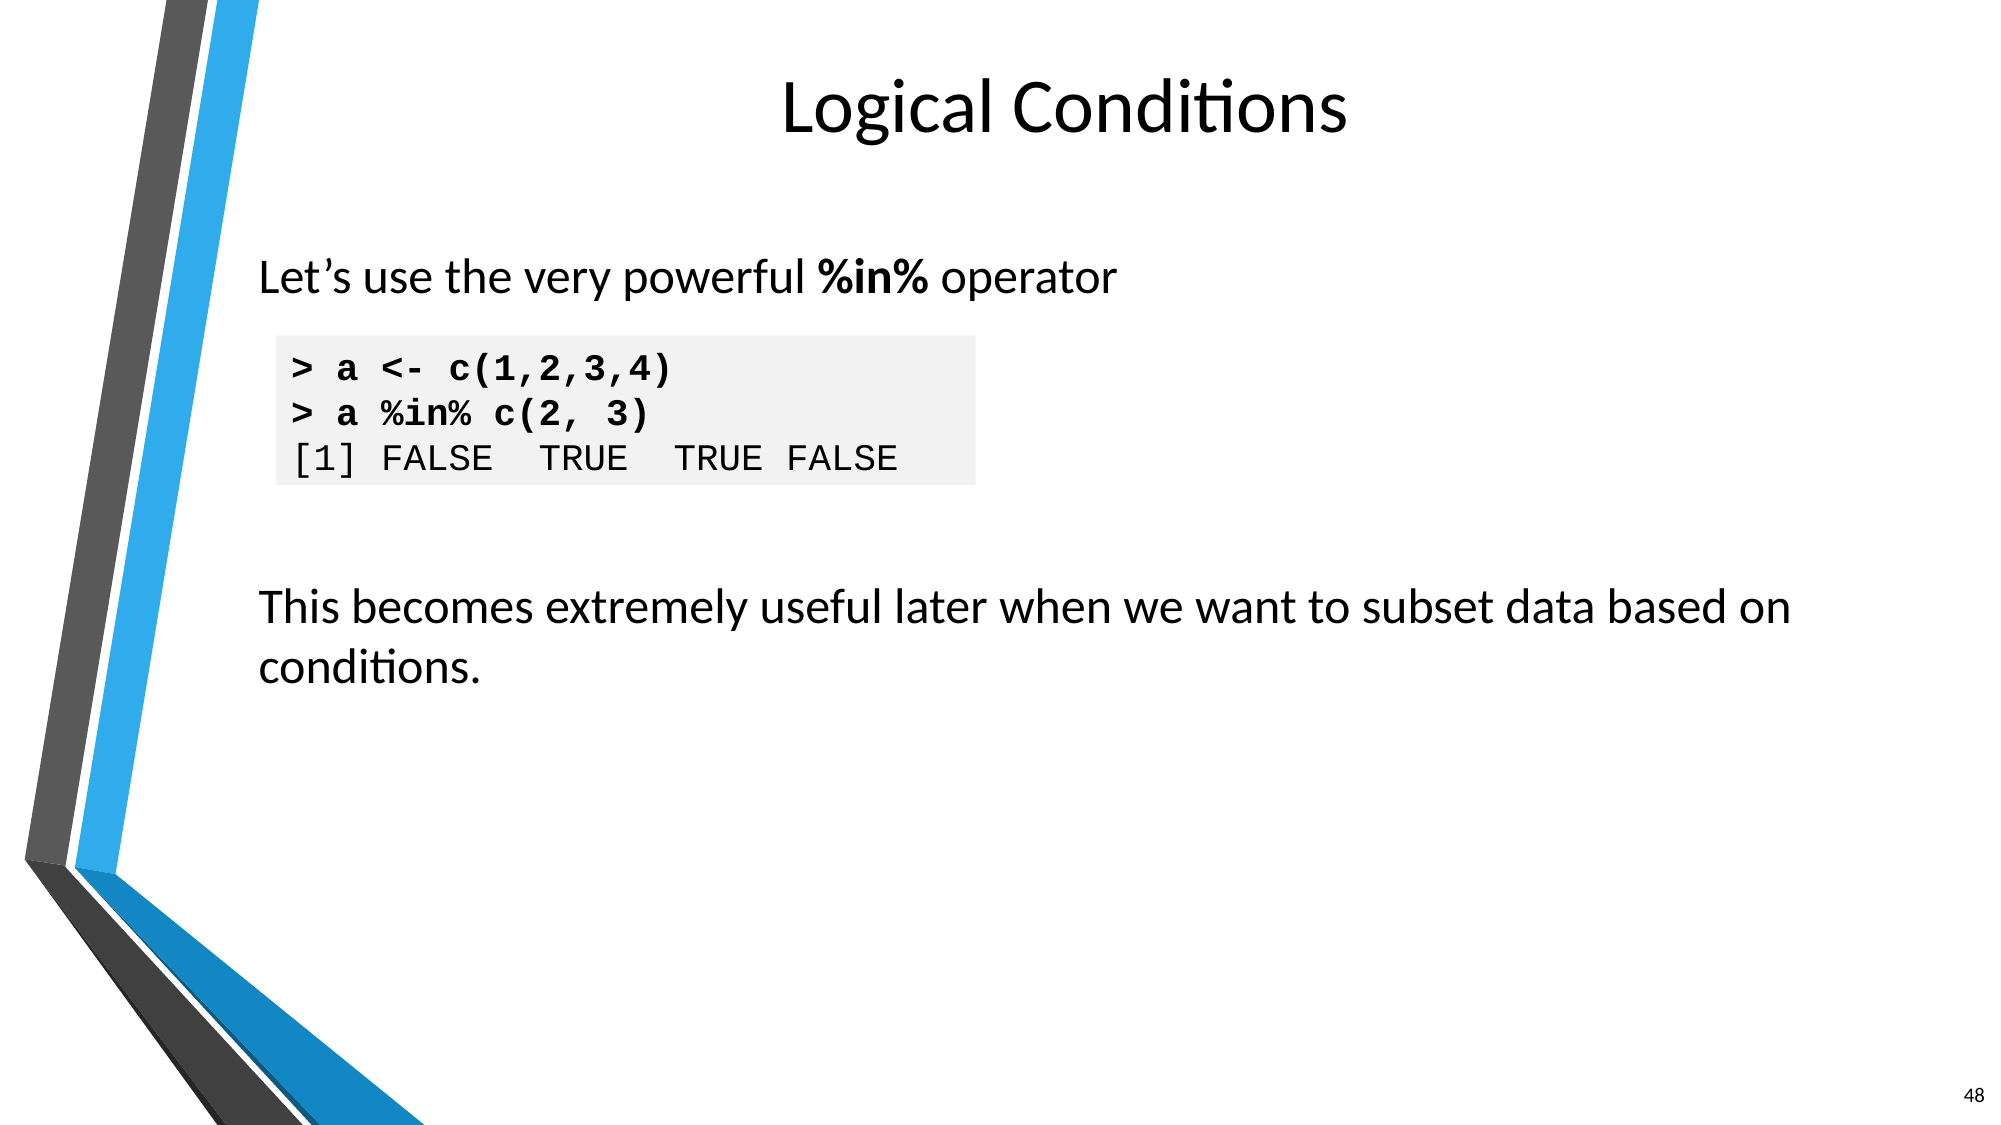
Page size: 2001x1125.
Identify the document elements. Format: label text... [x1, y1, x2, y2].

list Let’s use the very powerful %in% operator This becomes extremely useful later when we want to subset data based on conditions. [243, 235, 1887, 950]
slide_number 48 [1909, 1064, 2000, 1124]
text_box > a <- c(1,2,3,4) > a %in% c(2, 3) [1] FALSE TRUE TRUE FALSE [276, 335, 976, 486]
title Logical Conditions [243, 47, 1887, 156]
